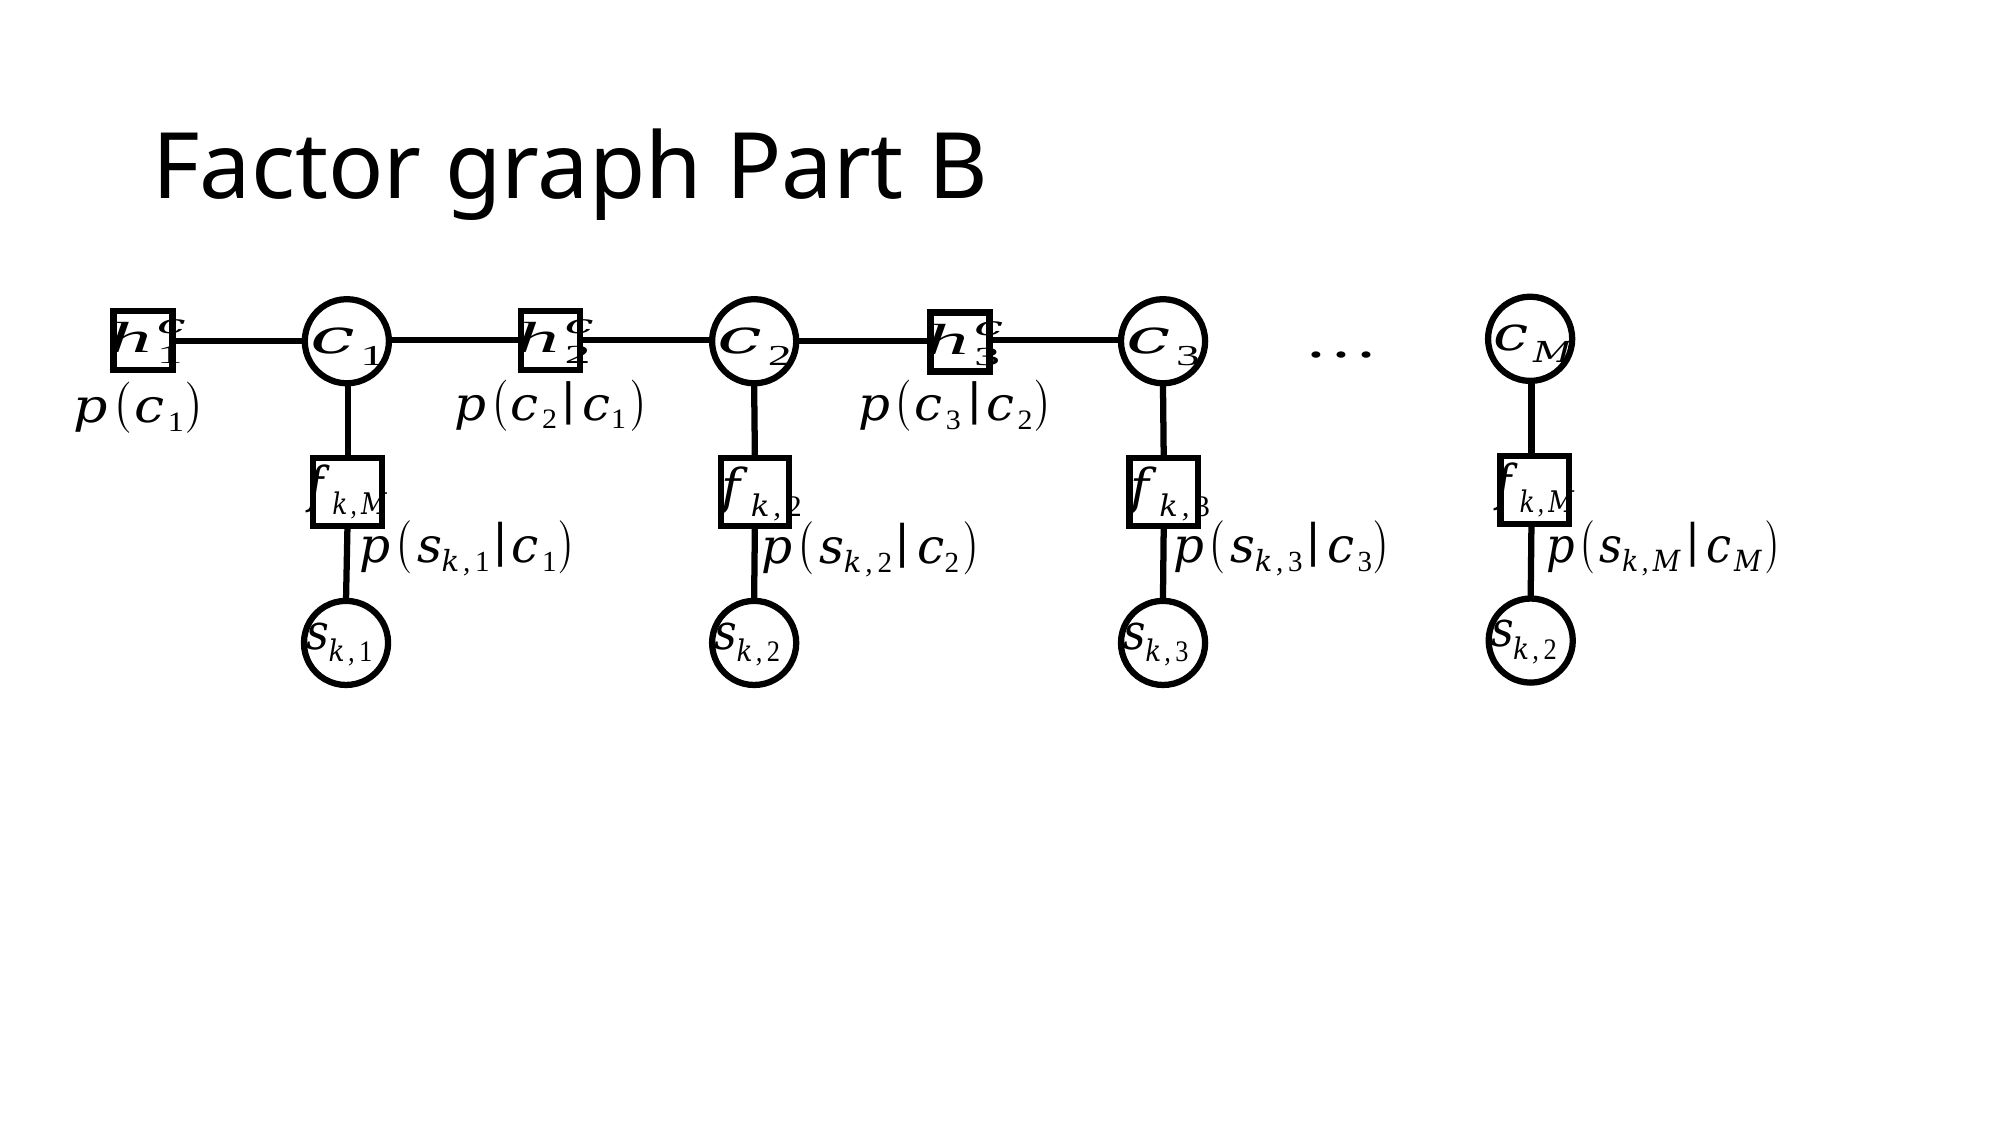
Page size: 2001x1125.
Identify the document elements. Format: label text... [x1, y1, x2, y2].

title Factor graph Part B [137, 59, 2000, 278]
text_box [73, 296, 1781, 686]
